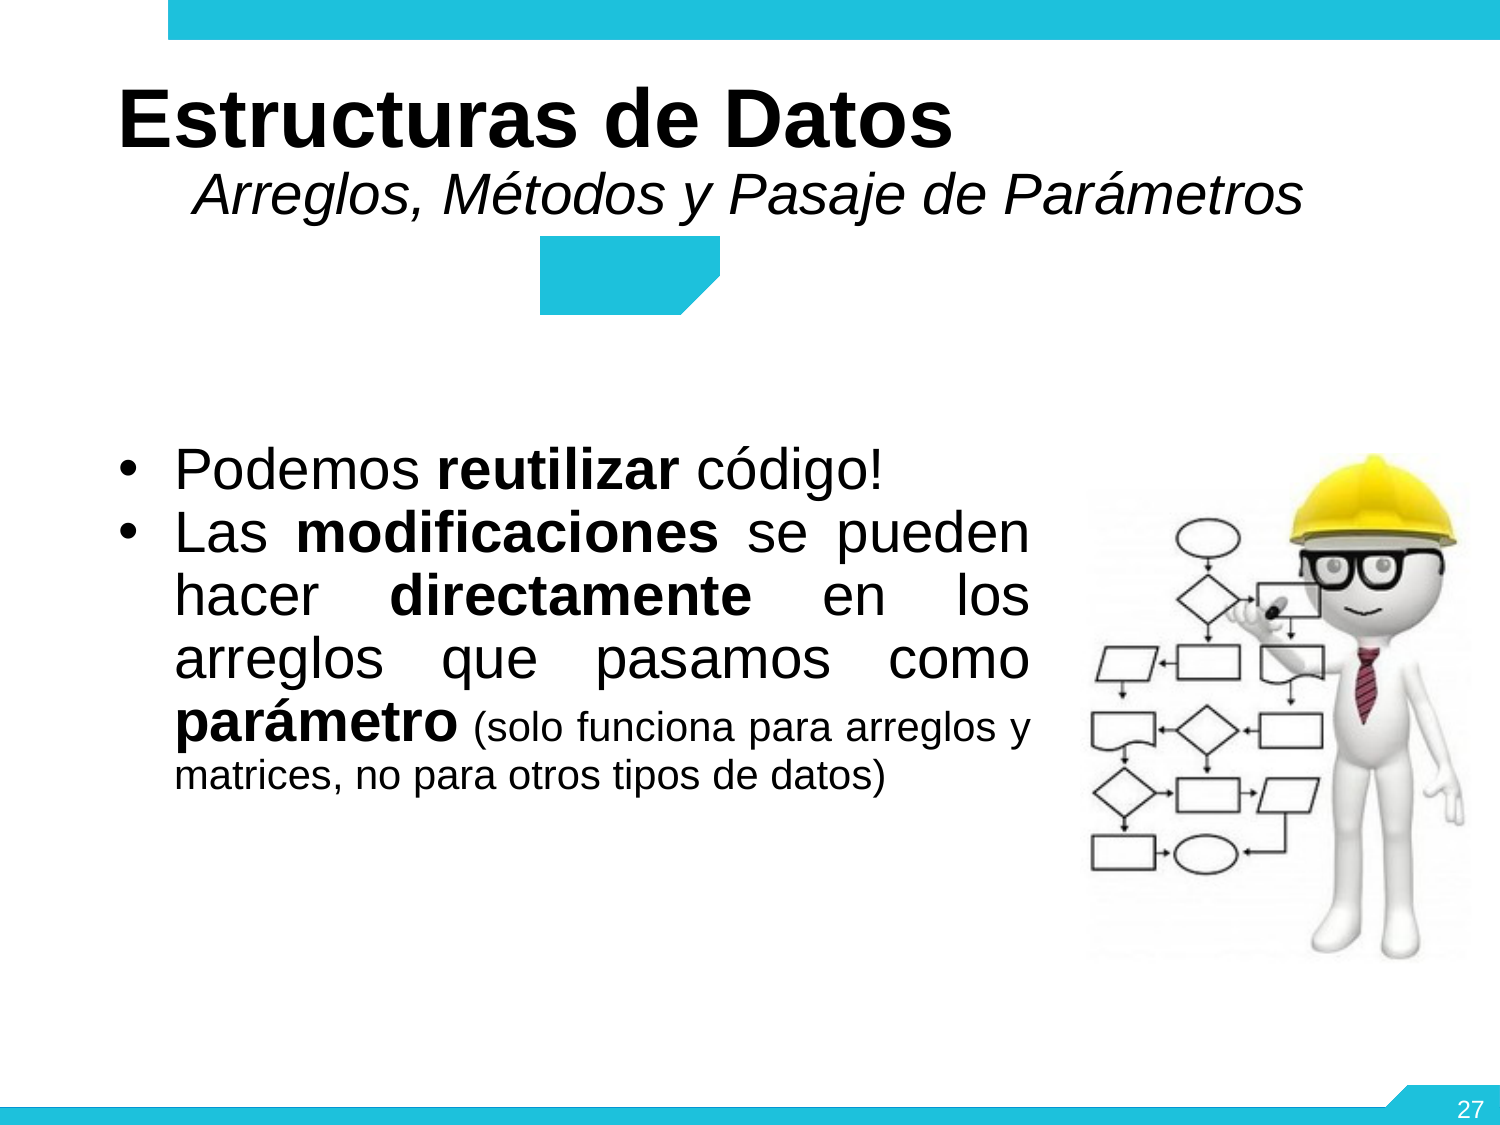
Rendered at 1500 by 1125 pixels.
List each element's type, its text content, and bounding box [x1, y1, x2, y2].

picture [1080, 453, 1473, 969]
text_box Estructuras de Datos Arreglos, Métodos y Pasaje de Parámetros [103, 45, 1397, 246]
text_box Podemos reutilizar código! Las modificaciones se pueden hacer directamente en los arreglos que pasamos como parámetro (solo funciona para arreglos y matrices, no para otros tipos de datos) [103, 361, 1047, 877]
text_box <number> [1408, 1078, 1500, 1125]
